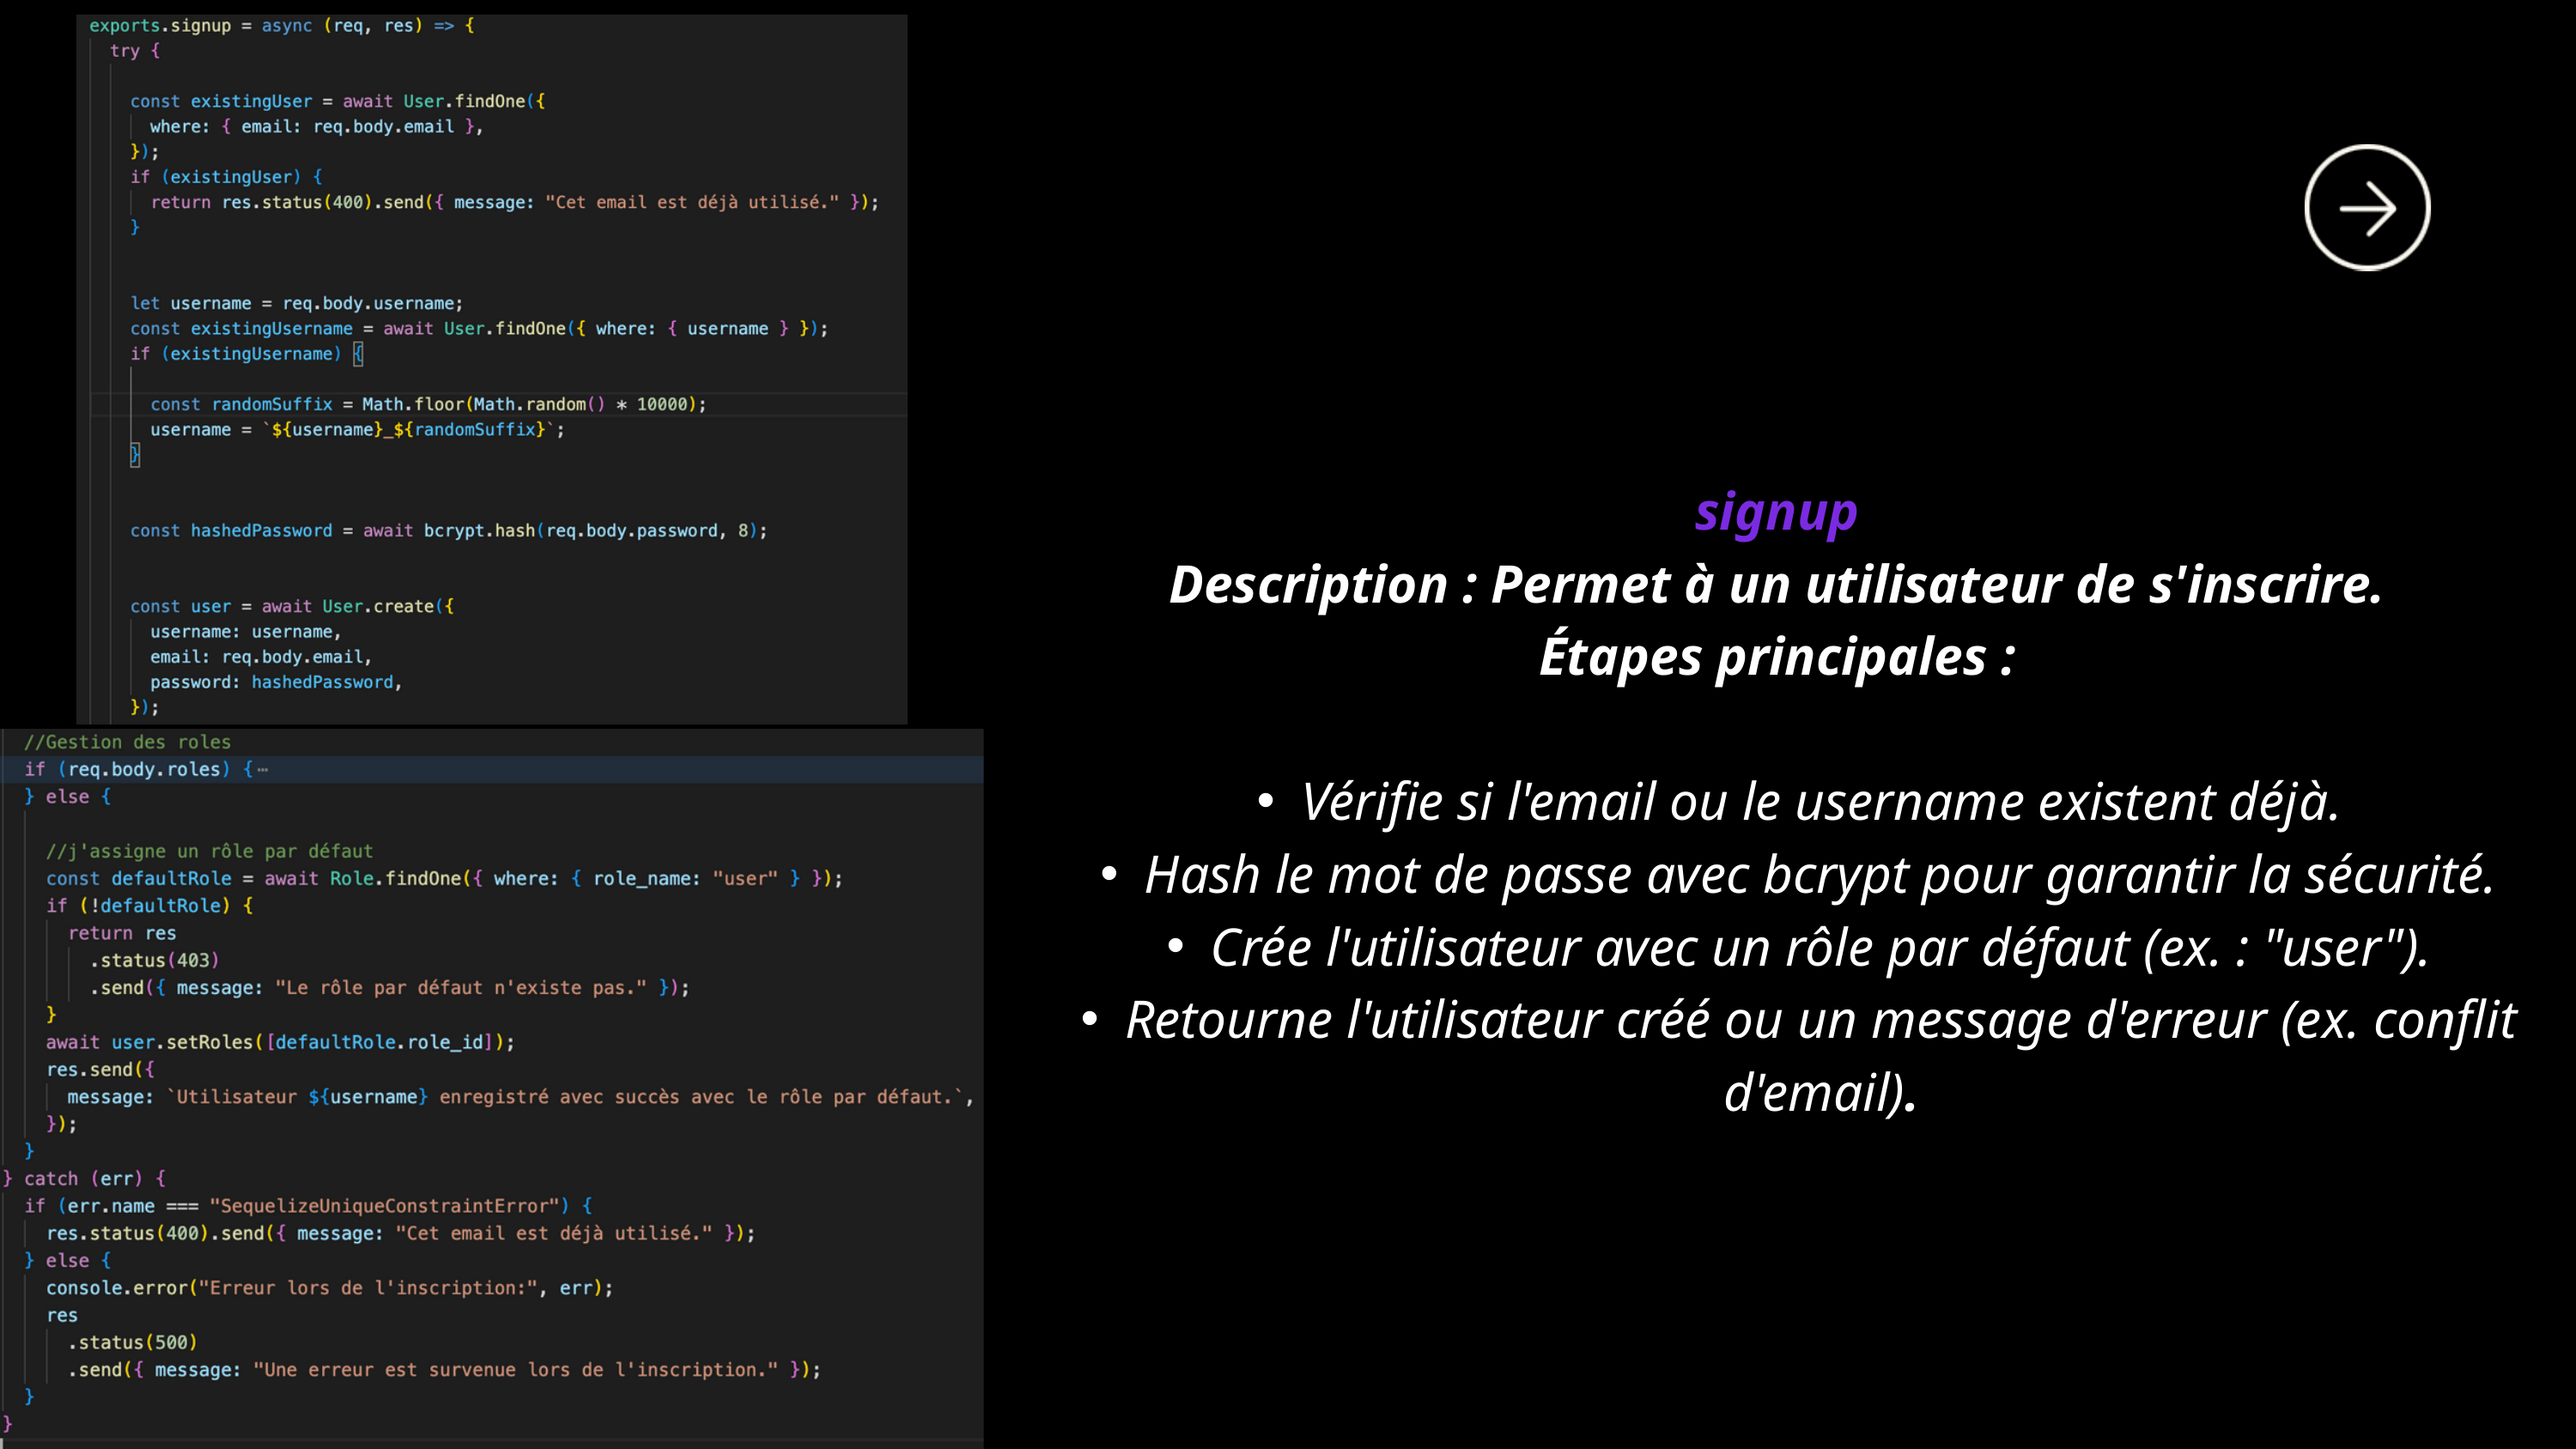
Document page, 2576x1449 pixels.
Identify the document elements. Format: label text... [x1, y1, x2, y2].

text_box [76, 15, 908, 724]
text_box [2305, 144, 2432, 271]
text_box [0, 729, 984, 1449]
text_box signup Description : Permet à un utilisateur de s'inscrire. Étapes principales : Vérifie si l'email ou le username existent déjà. Hash le mot de passe avec bcrypt pour garantir la sécurité. Crée l'utilisateur avec un rôle par défaut (ex. : "user"). Retourne l'utilisateur créé ou un message d'erreur (ex. conflit d'email). [989, 468, 2566, 1122]
